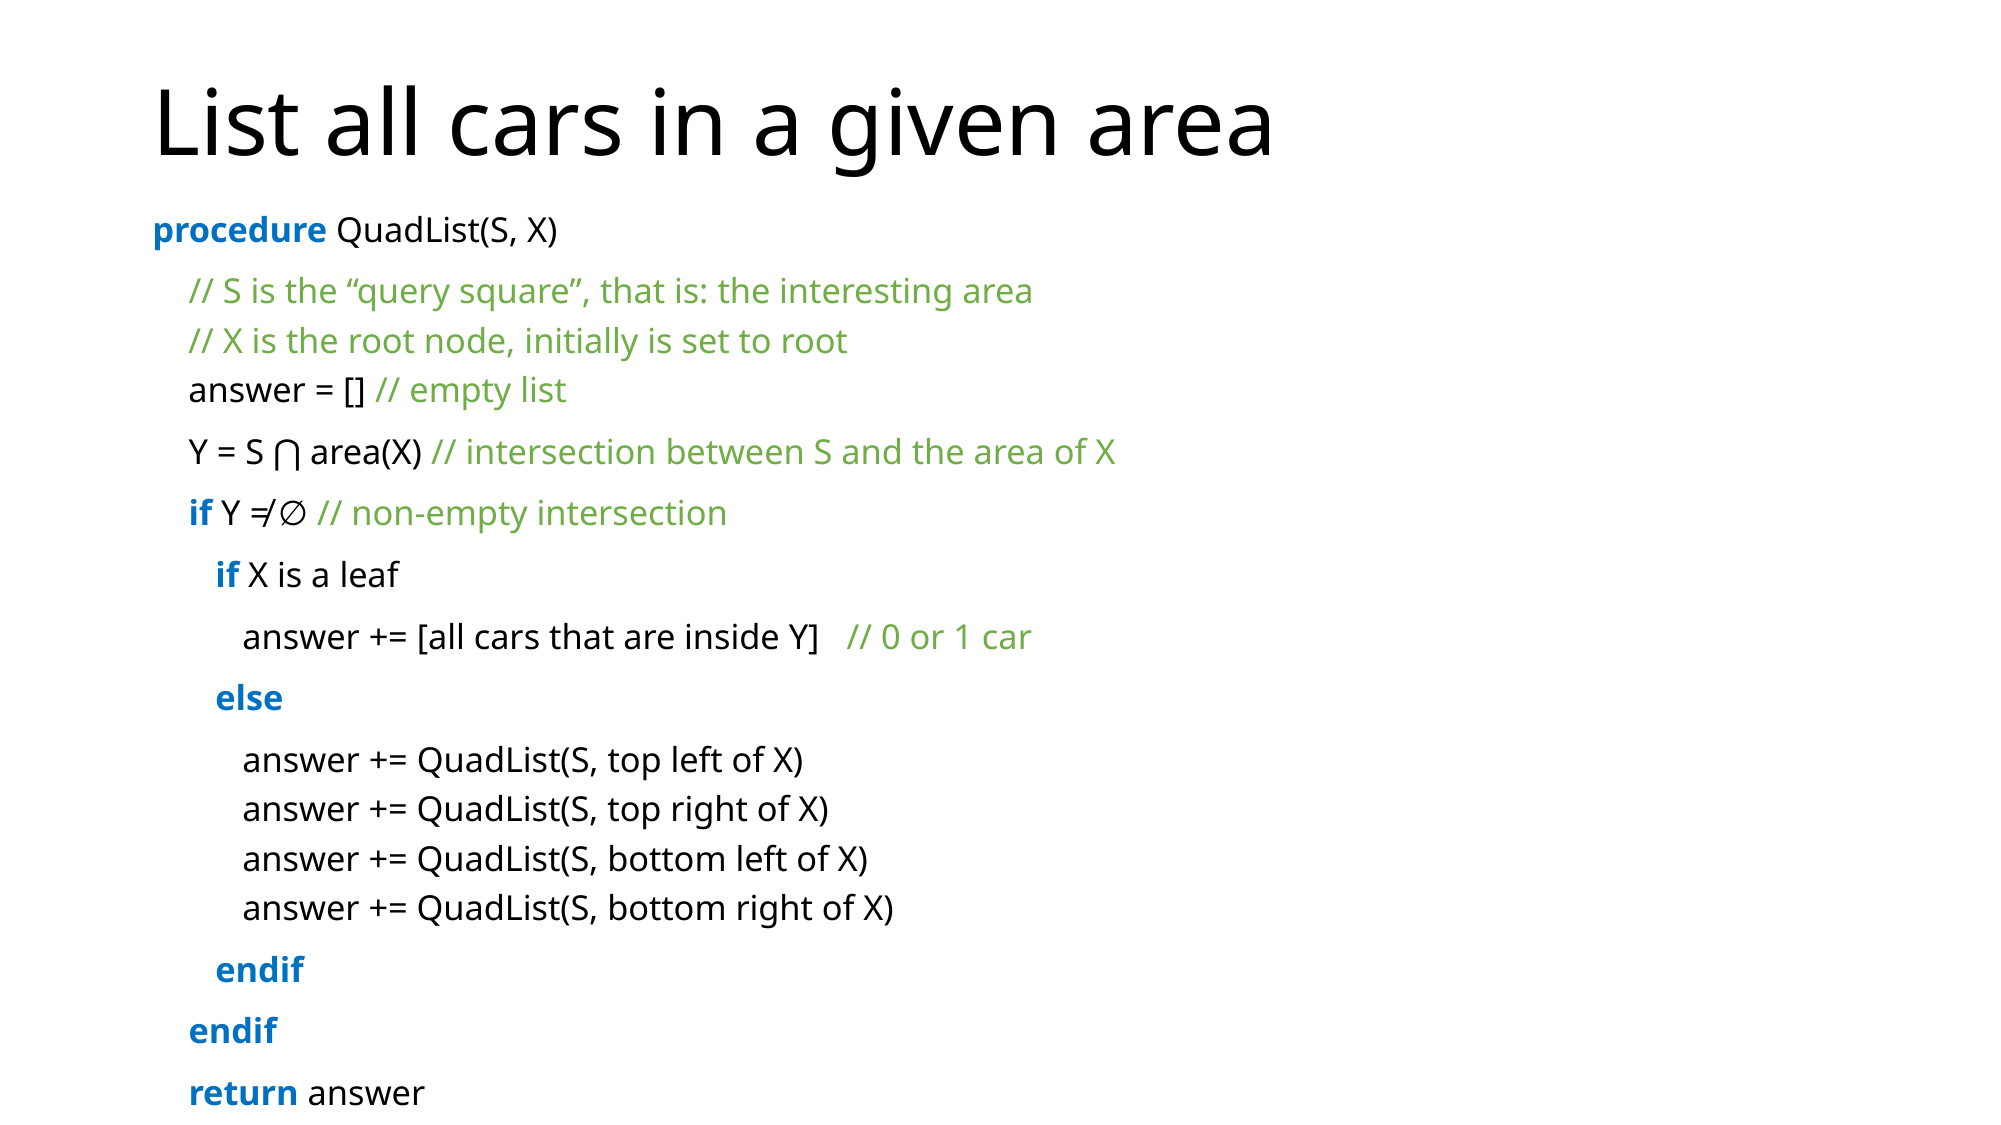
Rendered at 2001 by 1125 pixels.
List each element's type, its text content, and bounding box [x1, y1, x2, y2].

title List all cars in a given area [137, 59, 1863, 192]
list procedure QuadList(S, X) // S is the “query square”, that is: the interesting area // X is the root node, initially is set to root answer = [] // empty list Y = S ⋂ area(X) // intersection between S and the area of X if Y ≠ ∅ // non-empty intersection if X is a leaf answer += [all cars that are inside Y] // 0 or 1 car else answer += QuadList(S, top left of X) answer += QuadList(S, top right of X) answer += QuadList(S, bottom left of X) answer += QuadList(S, bottom right of X) endif endif return answer [137, 192, 1863, 1125]
